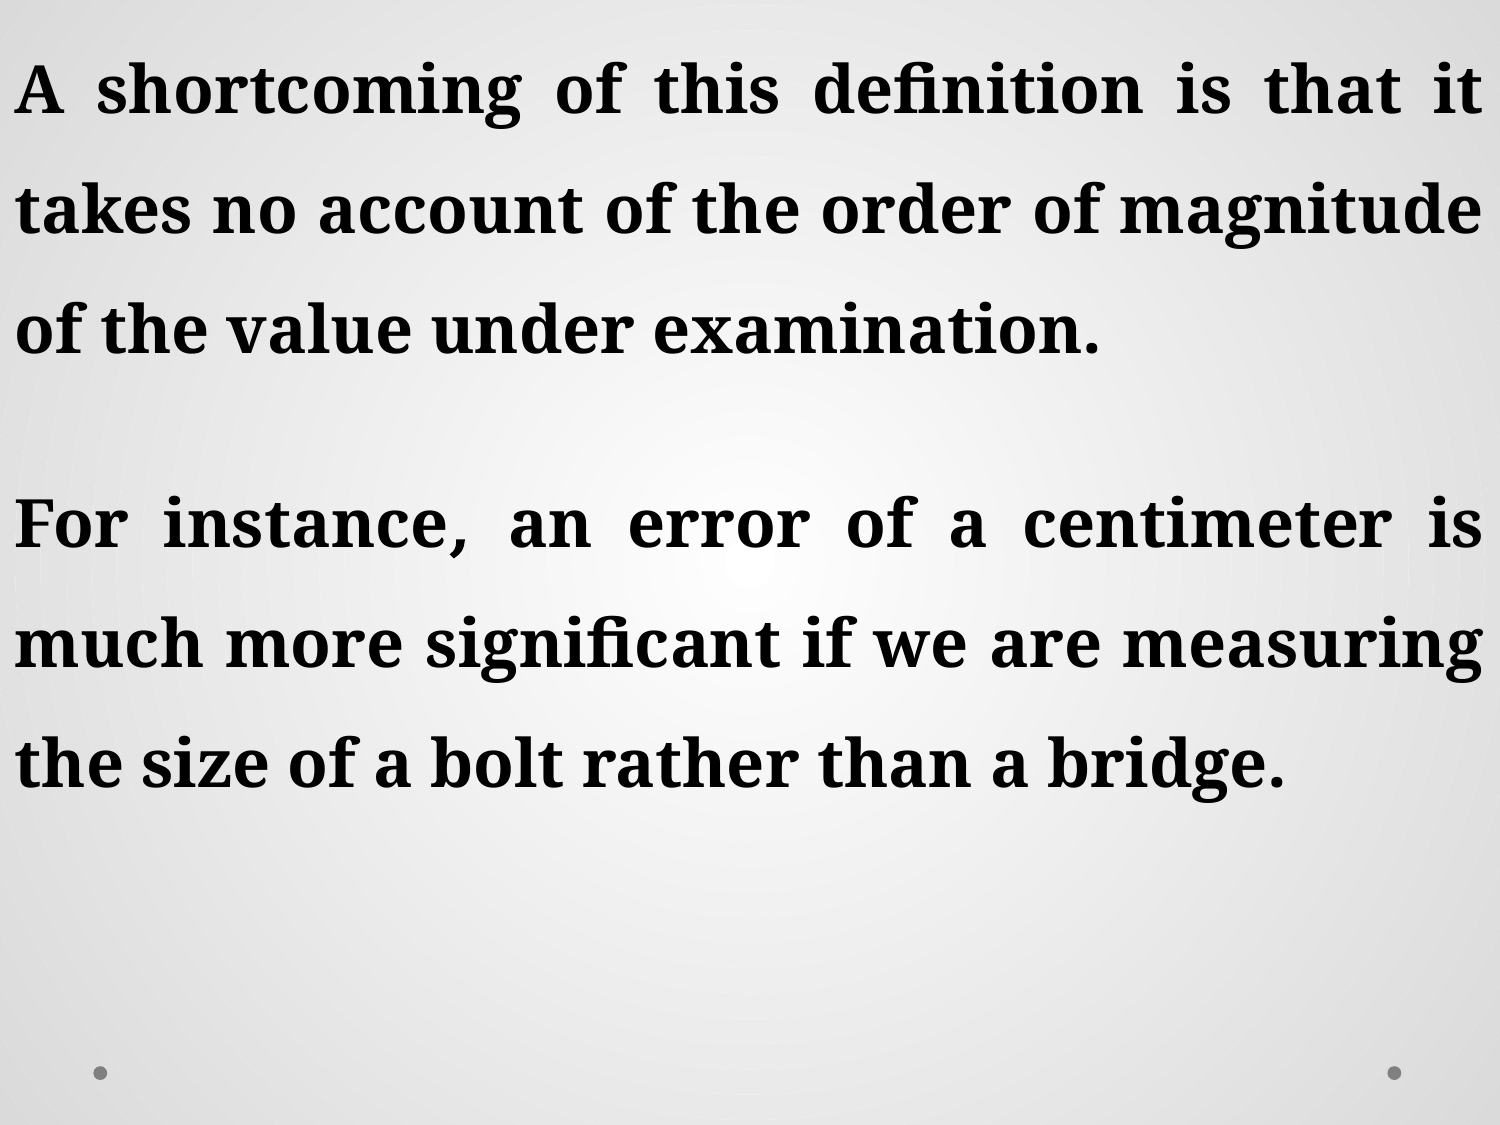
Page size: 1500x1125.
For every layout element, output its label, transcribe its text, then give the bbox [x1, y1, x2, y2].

text_box A shortcoming of this definition is that it takes no account of the order of magnitude of the value under examination. [0, 0, 1500, 375]
text_box For instance, an error of a centimeter is much more significant if we are measuring the size of a bolt rather than a bridge. [0, 433, 1500, 809]
